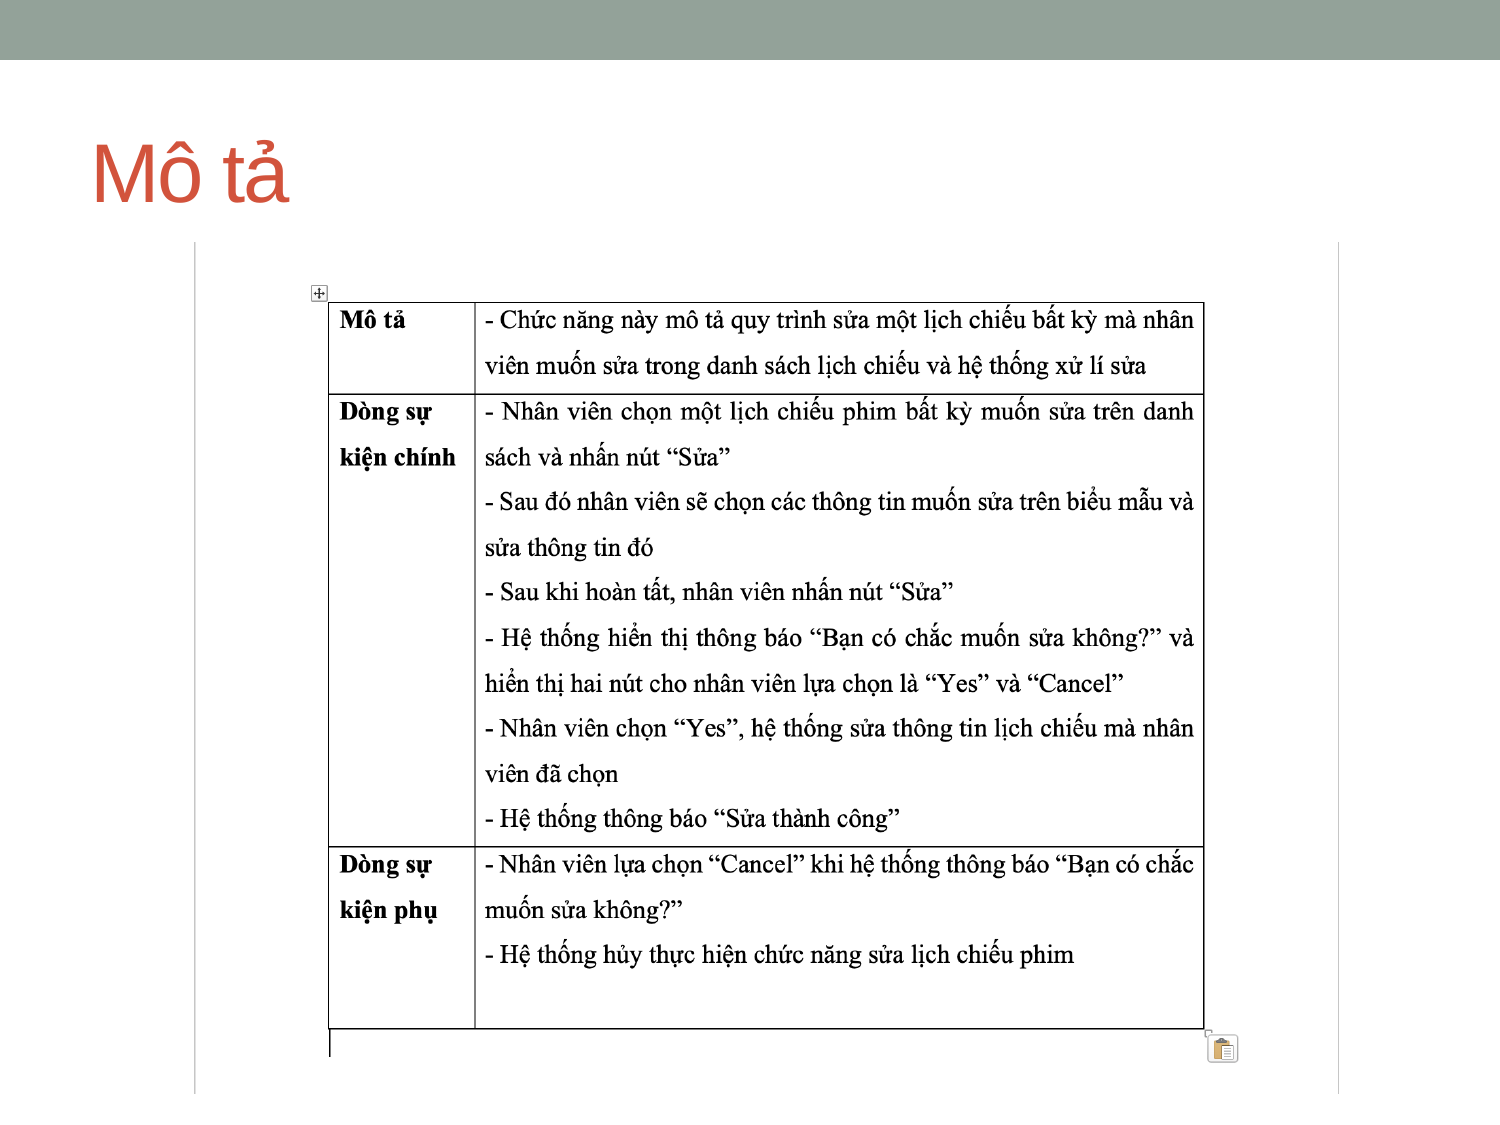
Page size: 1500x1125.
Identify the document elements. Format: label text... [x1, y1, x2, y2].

title Mô tả [75, 87, 1425, 250]
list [194, 242, 1340, 1095]
